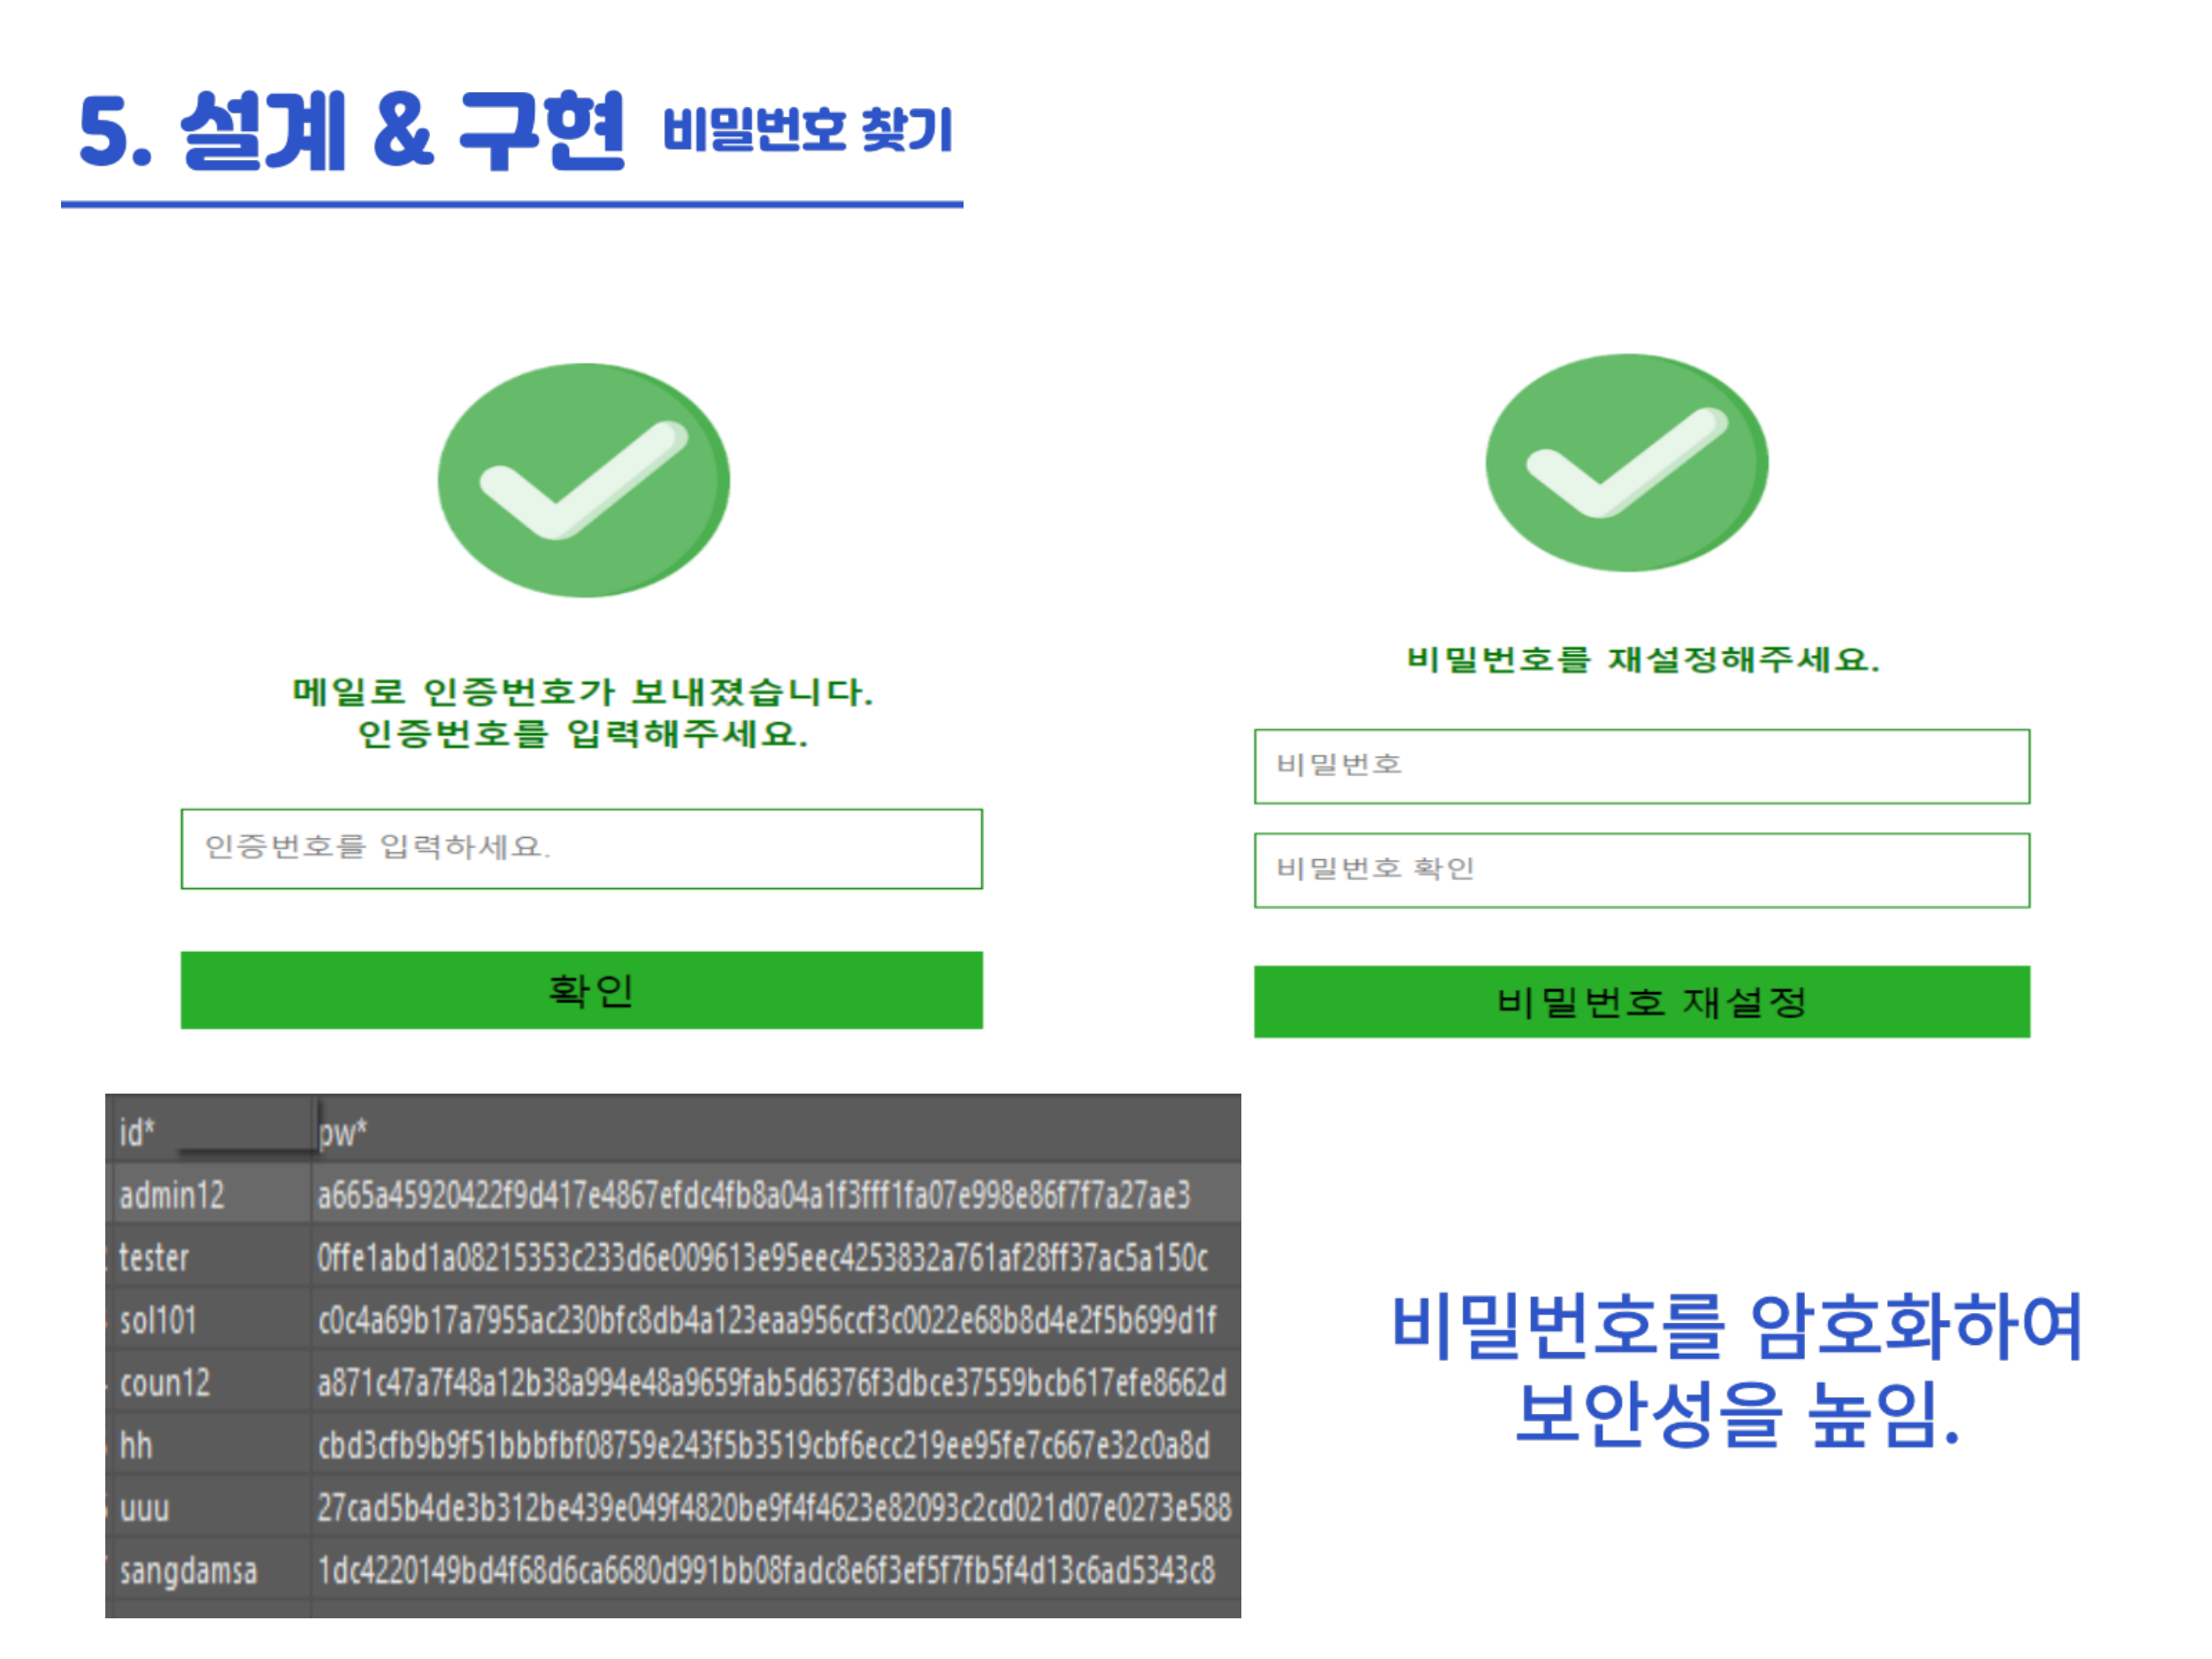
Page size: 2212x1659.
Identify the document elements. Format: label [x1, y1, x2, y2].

text_box [1155, 312, 2101, 1094]
text_box [104, 312, 1048, 1093]
text_box [61, 191, 964, 219]
picture [1303, 1263, 2105, 1482]
text_box [104, 1094, 1241, 1619]
picture [61, 59, 975, 211]
